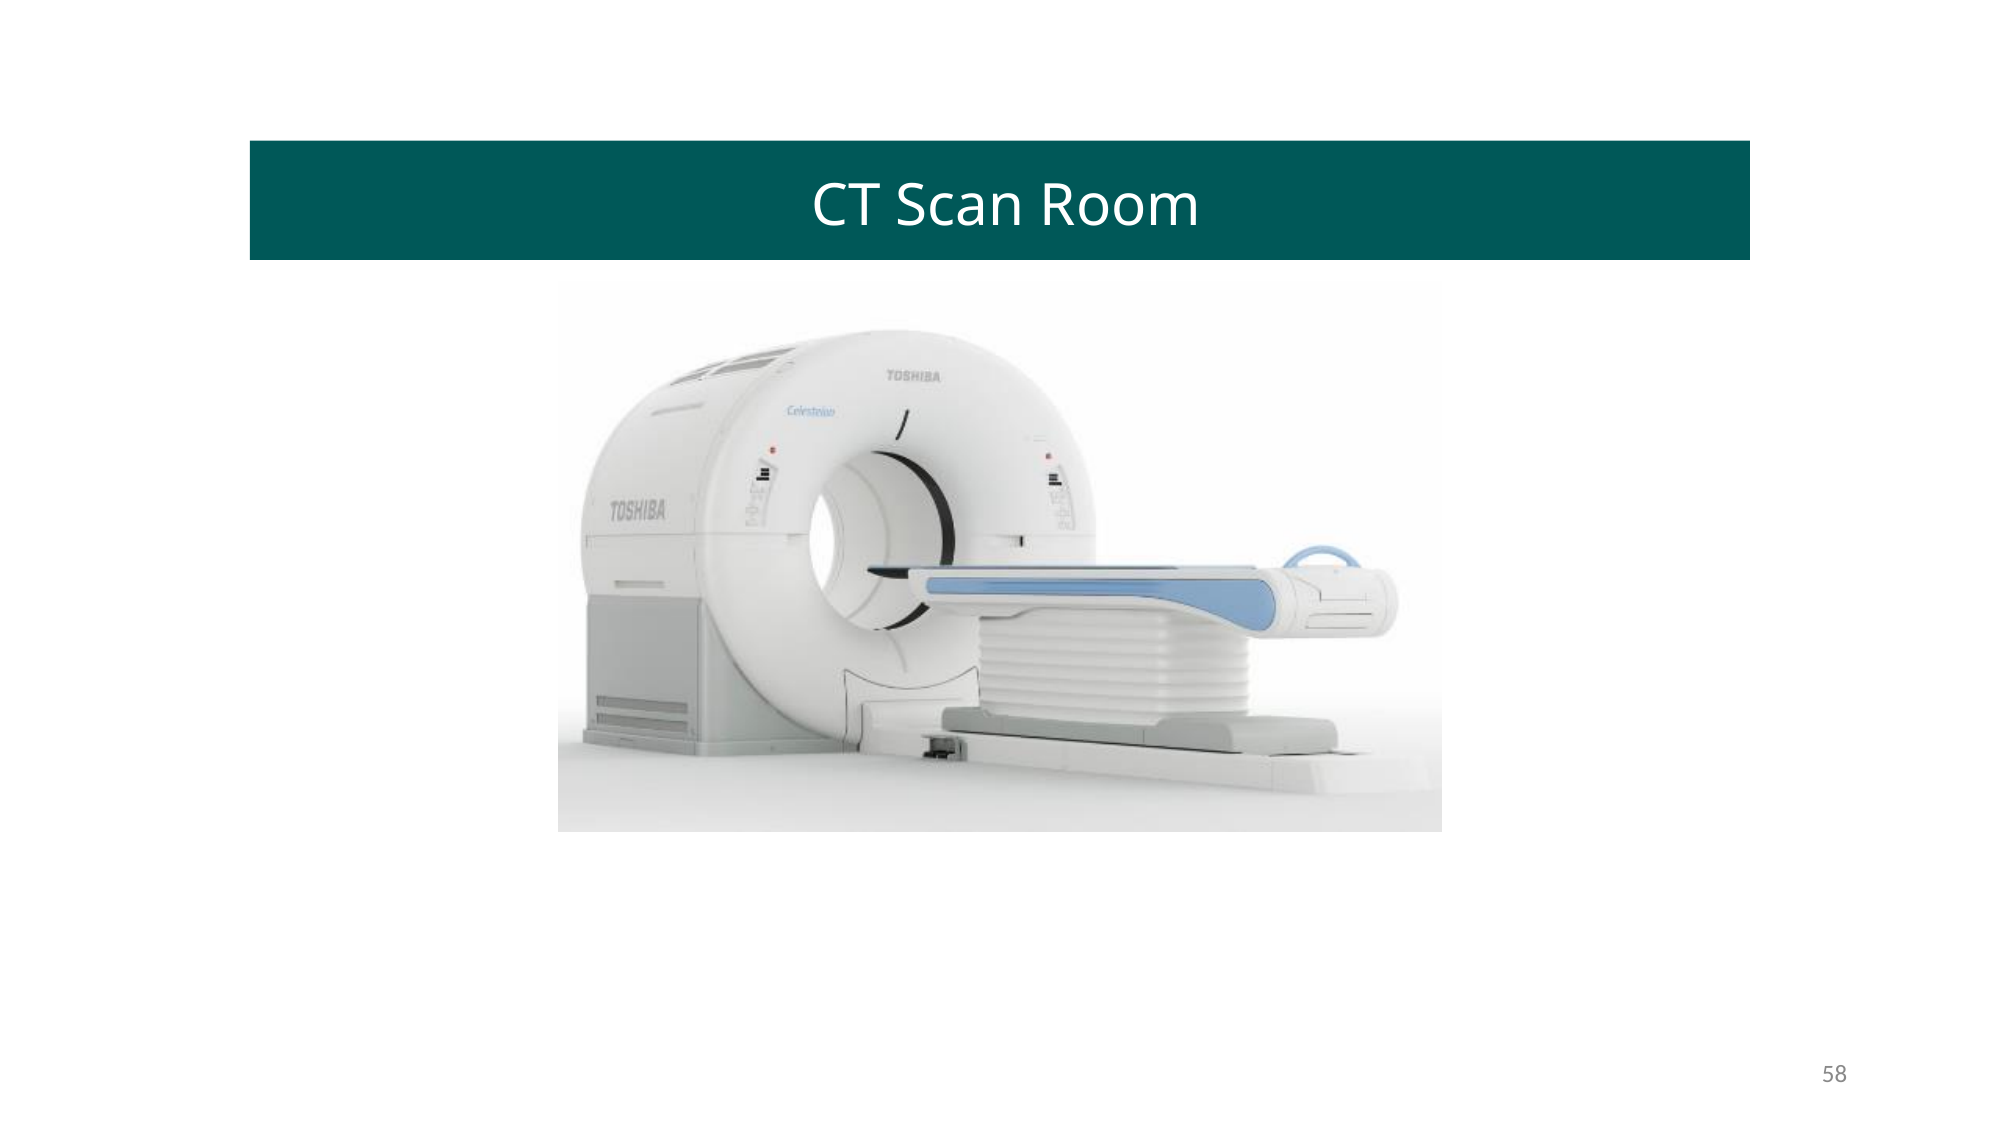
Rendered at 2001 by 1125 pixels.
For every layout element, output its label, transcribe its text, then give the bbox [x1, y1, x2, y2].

title CT Scan Room [287, 159, 1725, 273]
picture [558, 281, 1442, 832]
text_box [249, 140, 1750, 260]
slide_number 58 [1412, 1042, 1863, 1103]
